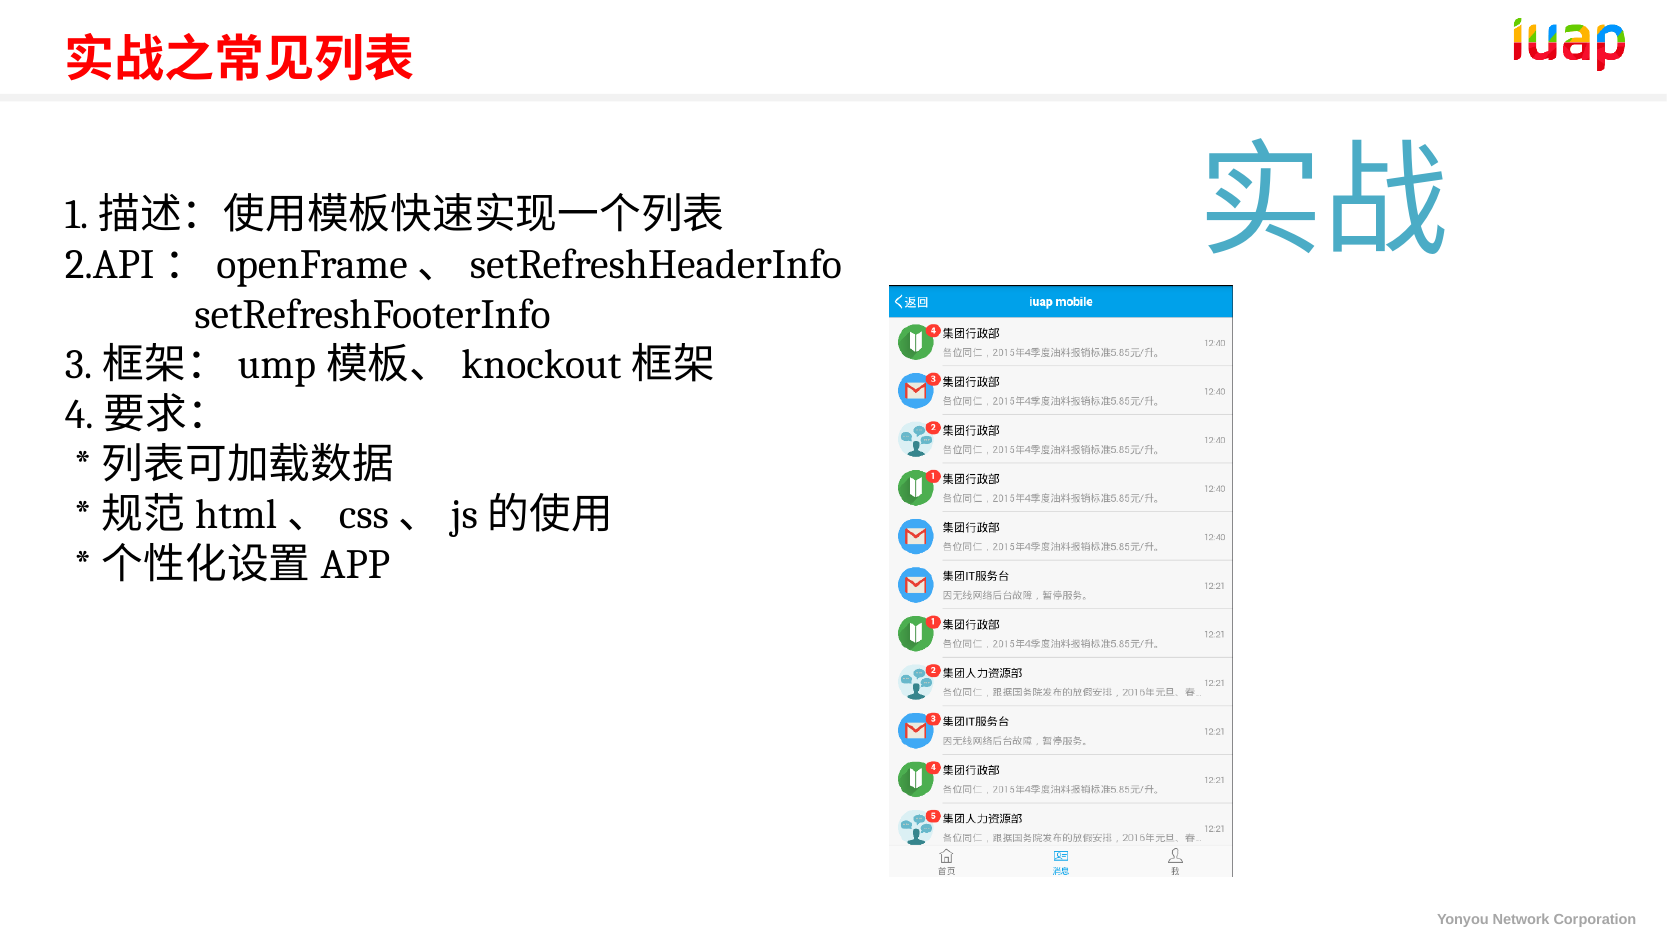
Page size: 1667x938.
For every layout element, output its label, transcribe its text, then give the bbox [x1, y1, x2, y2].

picture [1041, 300, 1048, 308]
text_box 实战 [1093, 111, 1553, 277]
picture [889, 318, 1233, 877]
text_box 1.描述：使用模板快速实现一个列表 2.API：openFrame、setRefreshHeaderInfo setRefreshFooterInfo 3.框架：ump模板、knockout框架 4.要求： *列表可加载数据 *规范html、css、js的使用 *个性化设置APP [50, 179, 857, 595]
text_box 实战之常见列表 [49, 18, 1308, 77]
picture [1470, 0, 1667, 88]
